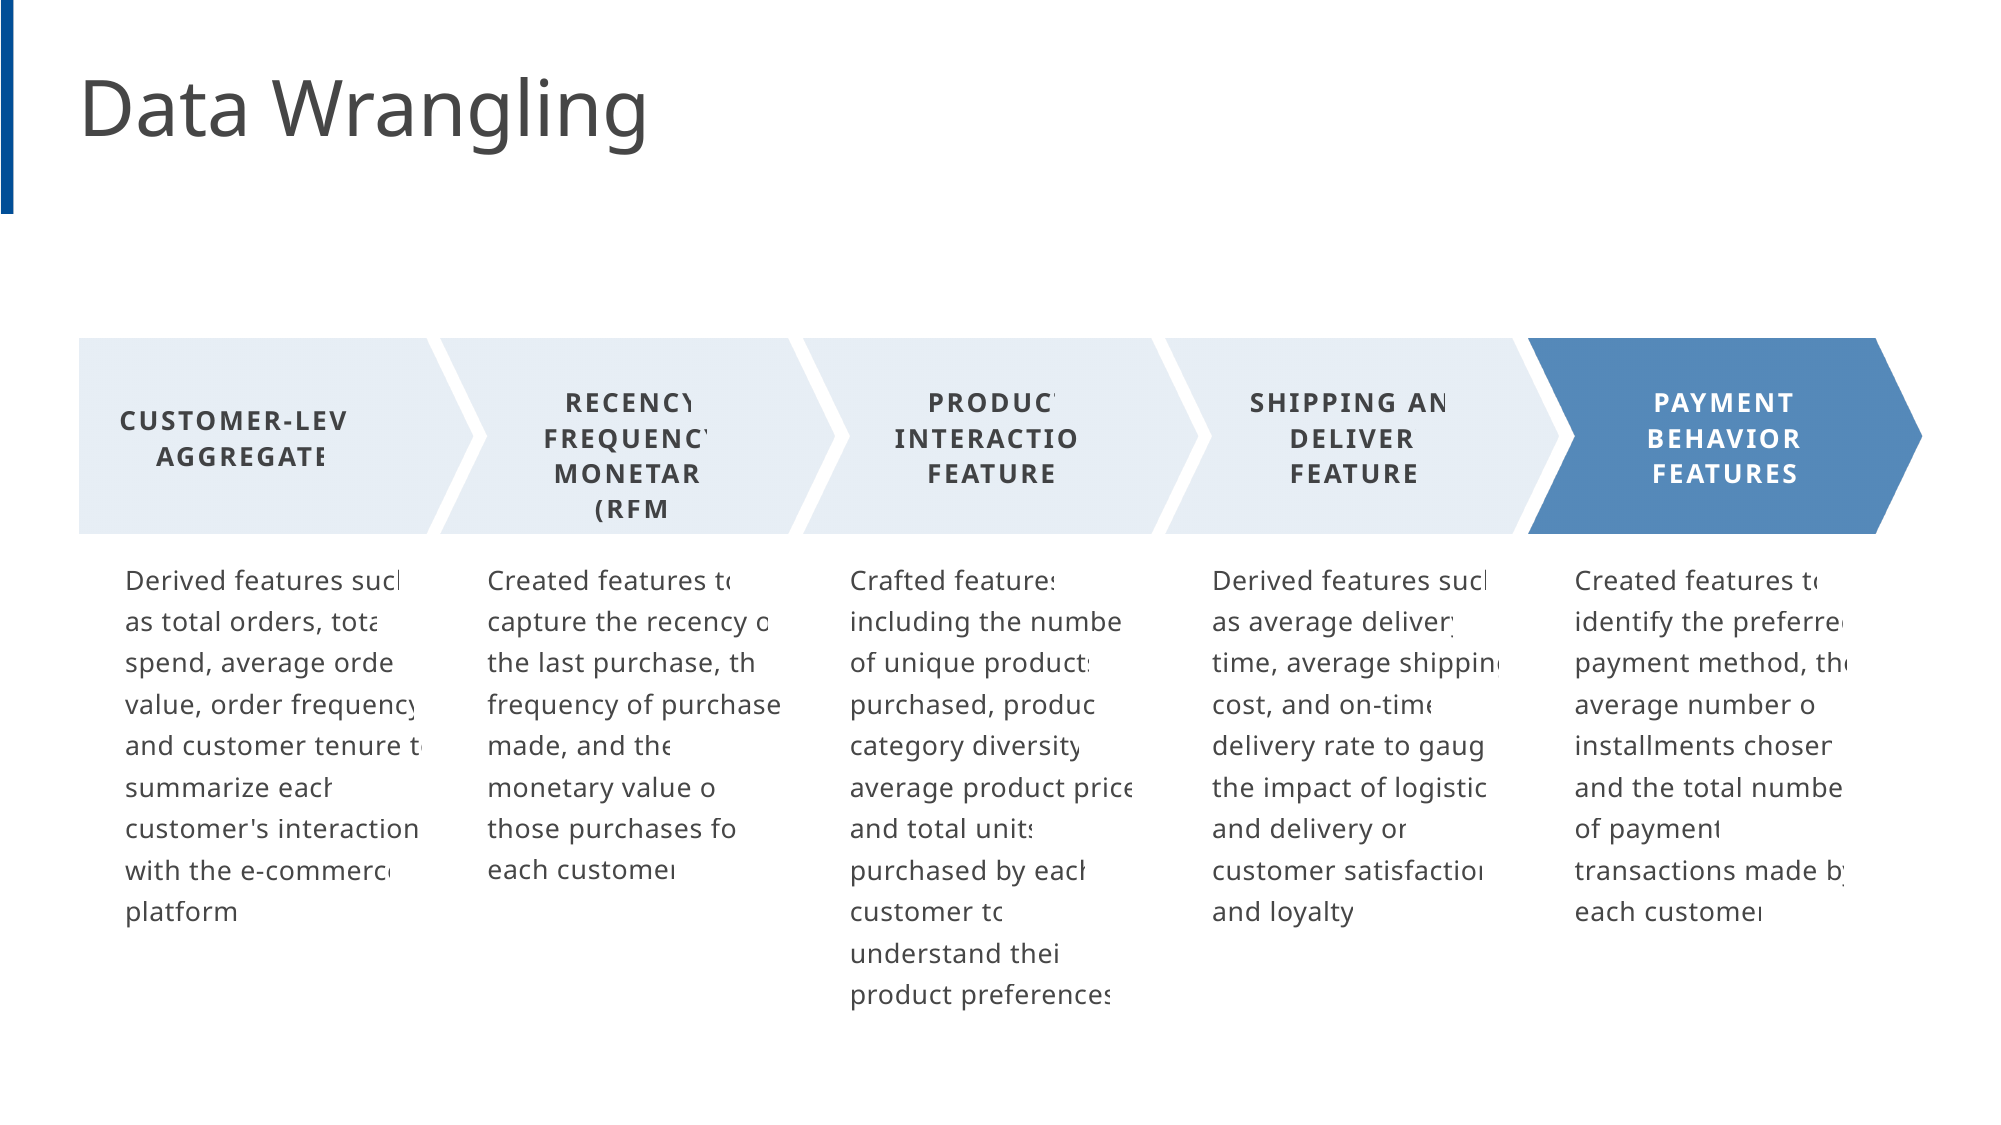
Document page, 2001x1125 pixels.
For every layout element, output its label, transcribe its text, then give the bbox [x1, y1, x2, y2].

text_box Derived features such as average delivery time, average shipping cost, and on-time delivery rate to gauge the impact of logistics and delivery on customer satisfaction and loyalty. [1212, 553, 1525, 928]
text_box Created features to identify the preferred payment method, the average number of installments chosen, and the total number of payment transactions made by each customer. [1574, 553, 1888, 928]
text_box Crafted features including the number of unique products purchased, product category diversity, average product price, and total units purchased by each customer to understand their product preferences. [849, 553, 1163, 1010]
picture [0, 0, 15, 215]
picture [77, 337, 1924, 534]
text_box Created features to capture the recency of the last purchase, the frequency of purchases made, and the monetary value of those purchases for each customer. [487, 553, 801, 886]
text_box Derived features such as total orders, total spend, average order value, order frequency, and customer tenure to summarize each customer's interactions with the e-commerce platform. [124, 553, 438, 928]
text_box Data Wrangling [78, 69, 2000, 153]
